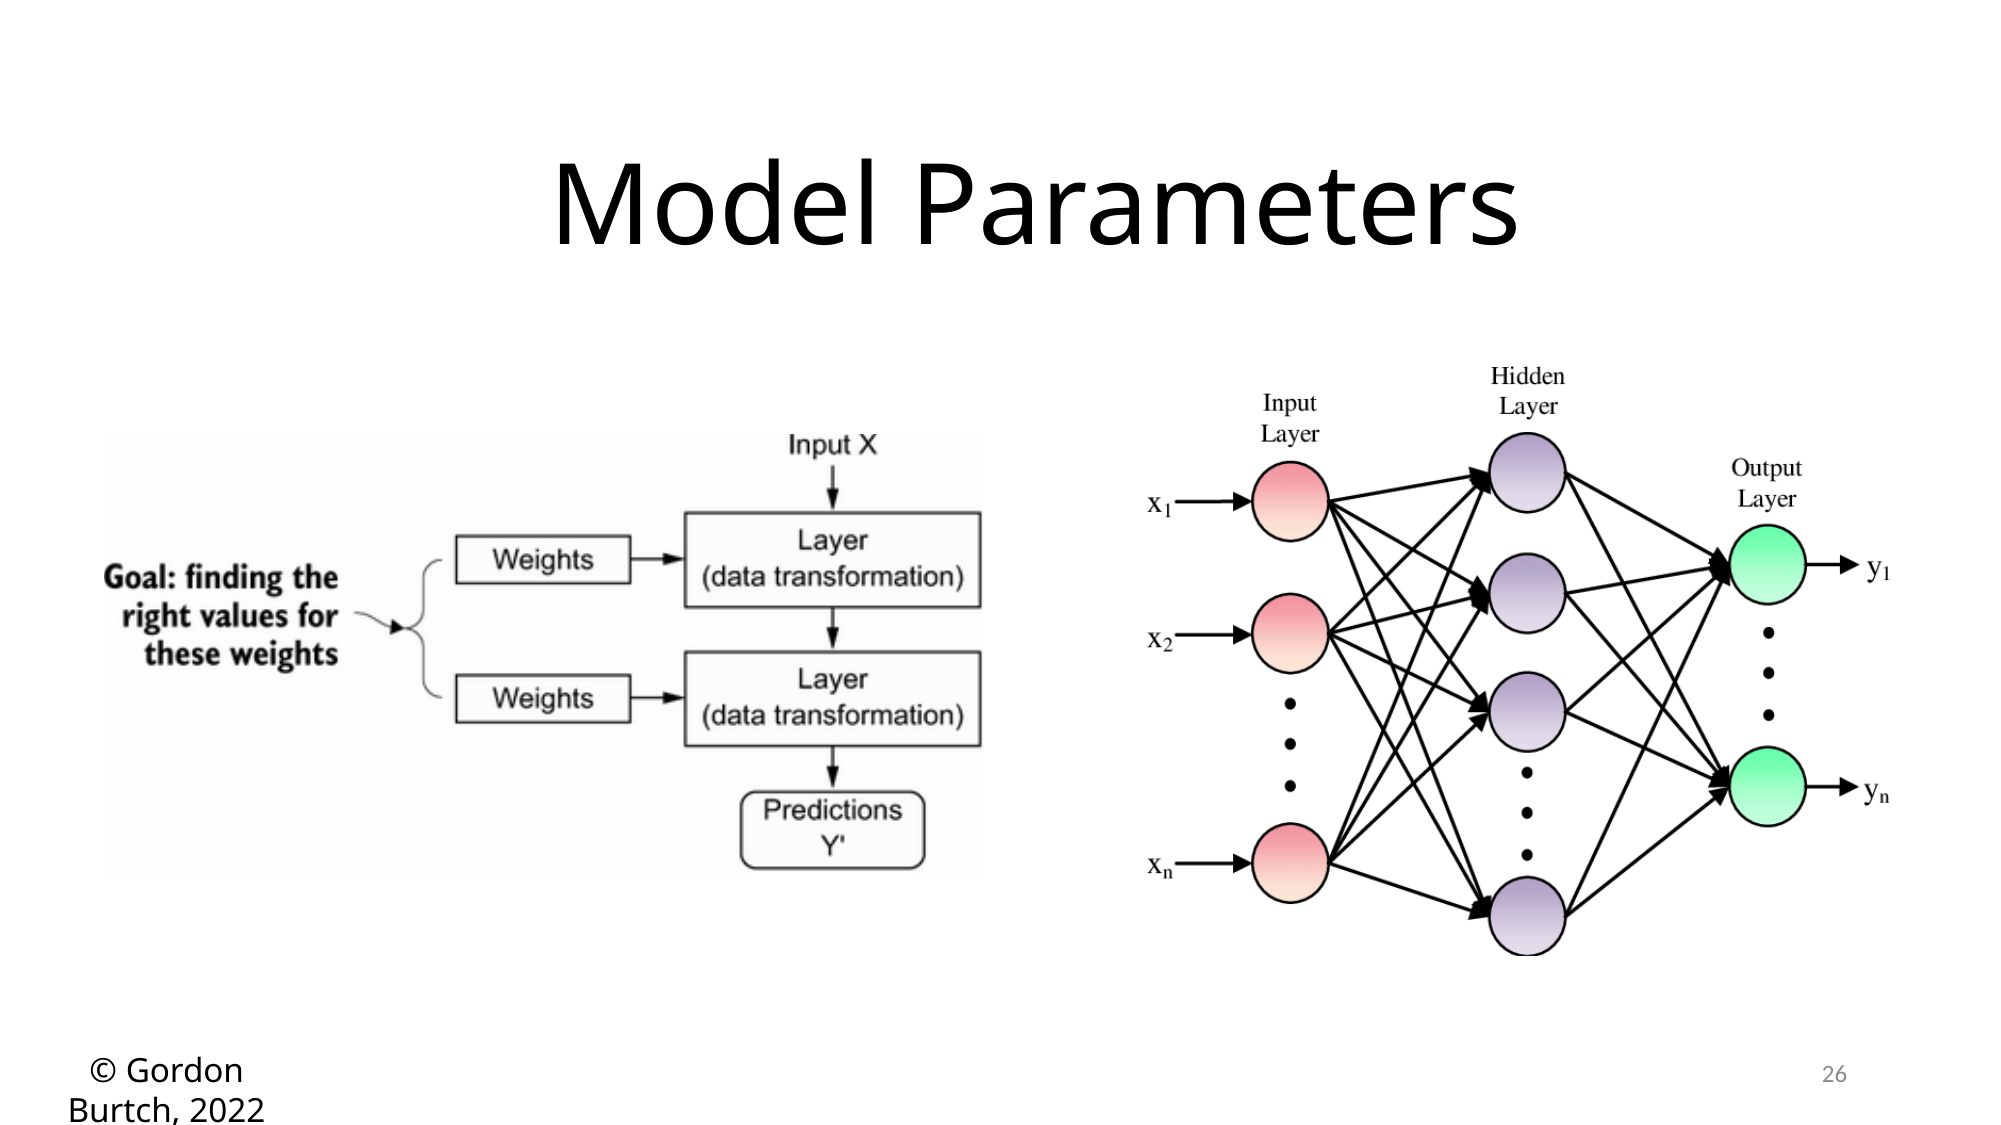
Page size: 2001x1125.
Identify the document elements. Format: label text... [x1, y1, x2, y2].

picture [1102, 362, 1920, 956]
picture [104, 434, 984, 873]
text_box Model Parameters [434, 124, 1638, 275]
slide_number 26 [1412, 1042, 1863, 1103]
